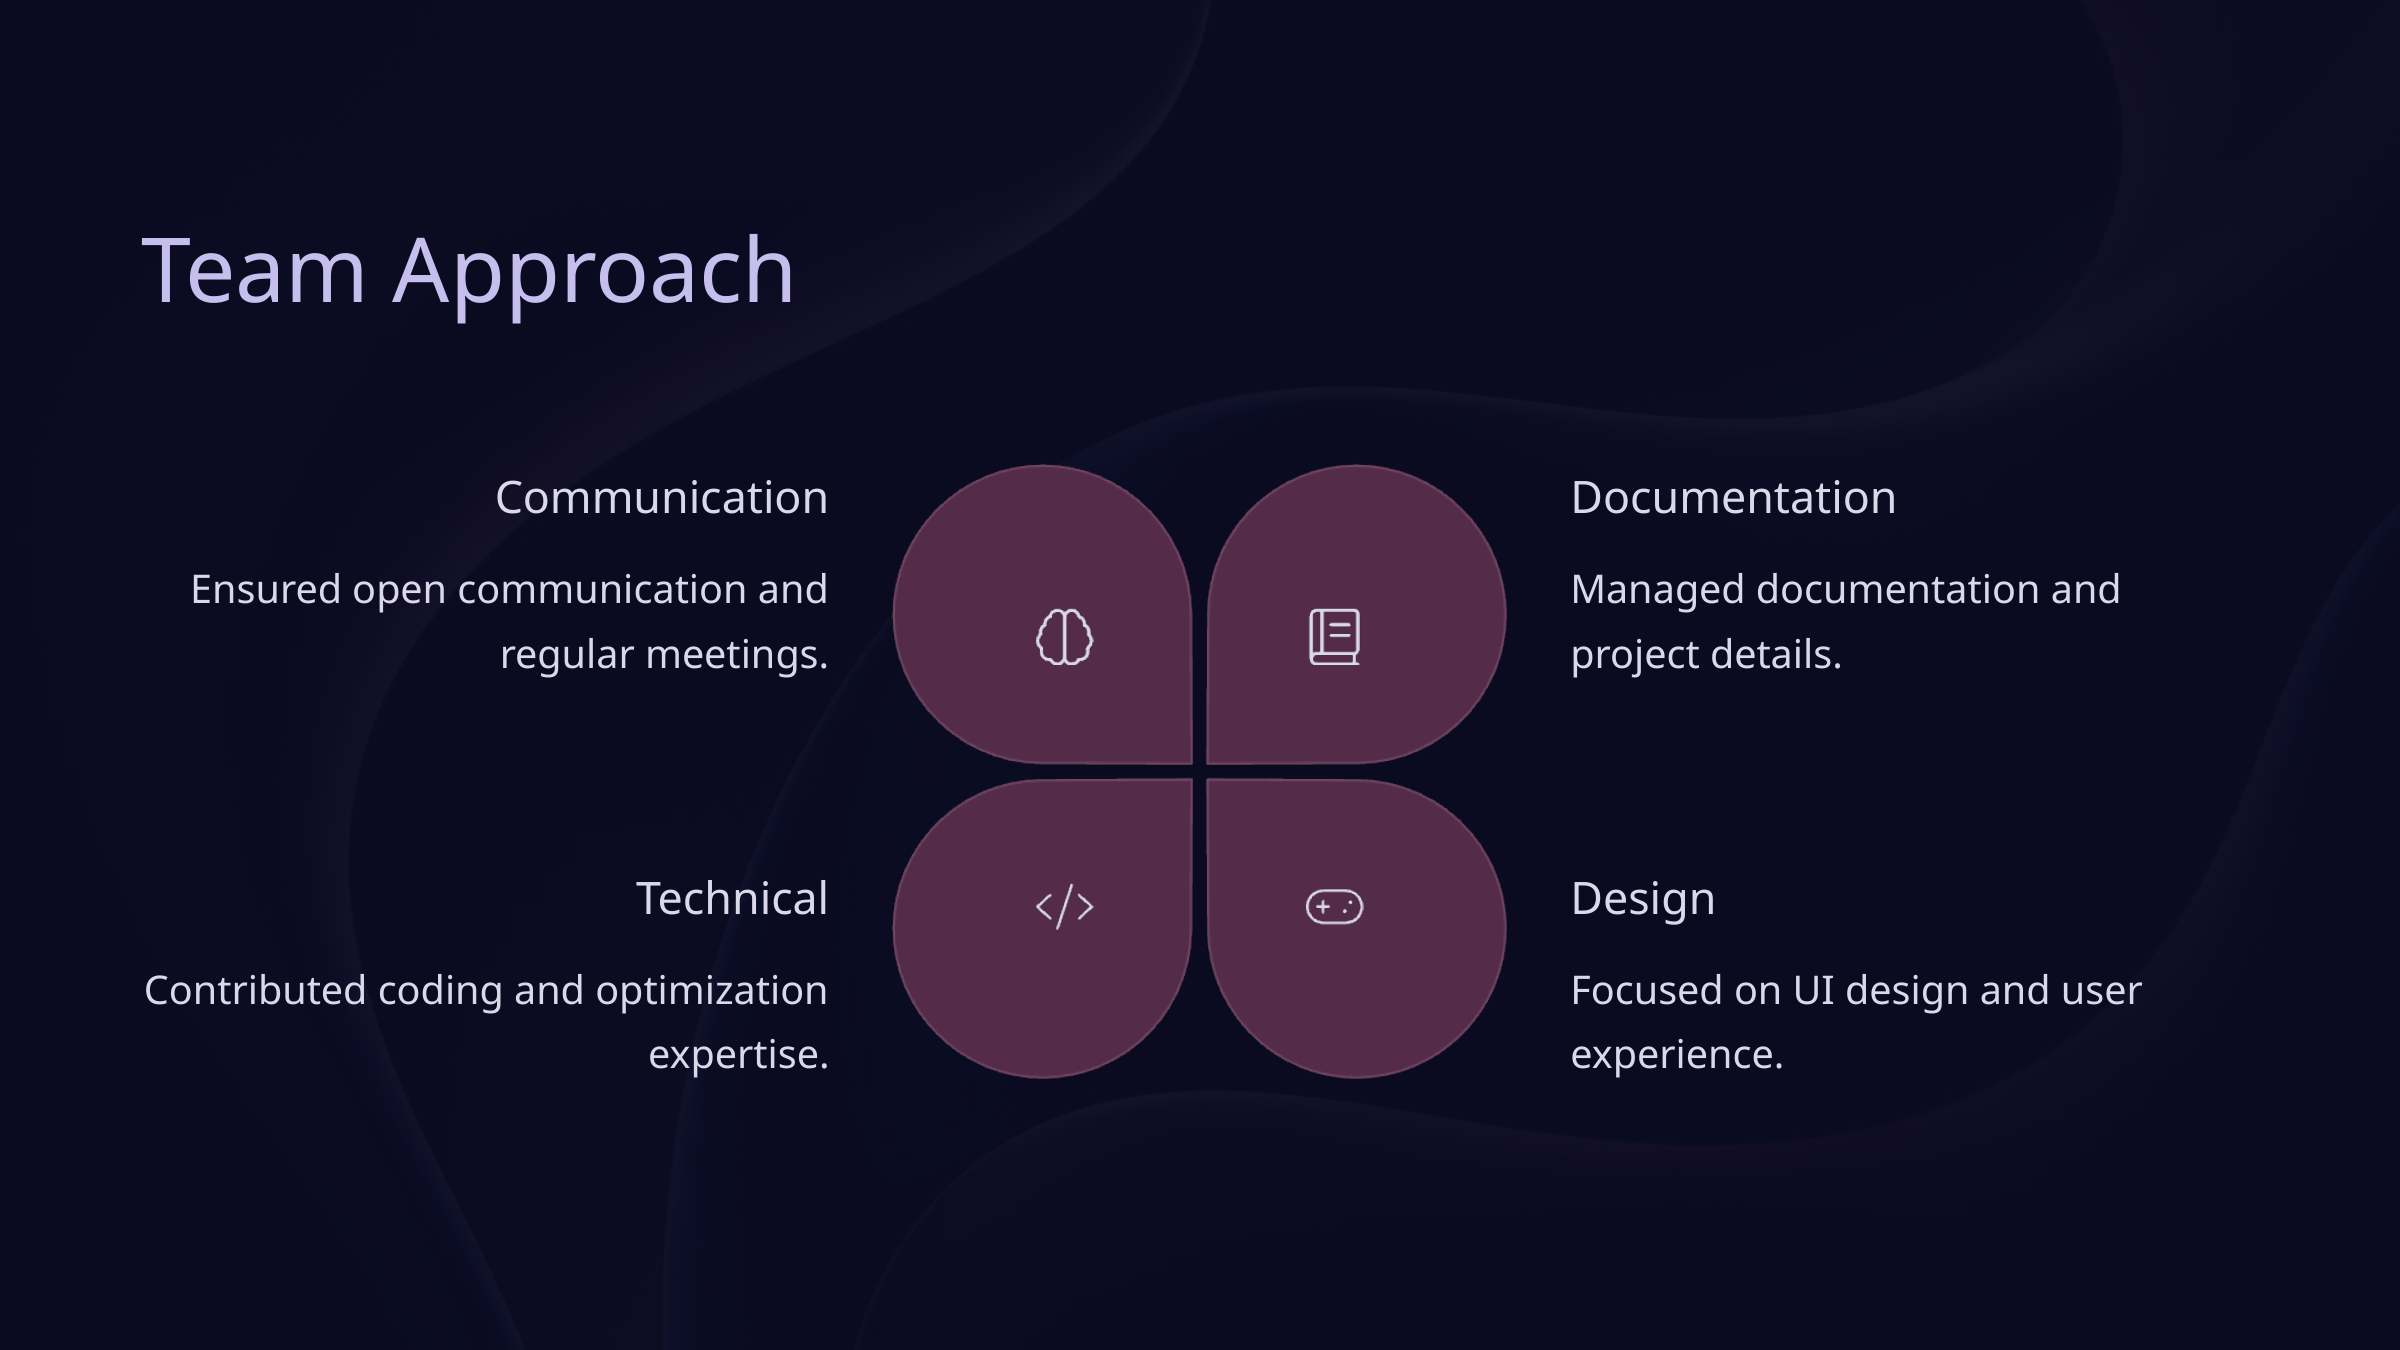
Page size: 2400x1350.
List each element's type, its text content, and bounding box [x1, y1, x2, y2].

text_box Documentation [1571, 466, 2021, 523]
text_box Communication [379, 466, 829, 523]
text_box Technical [379, 867, 829, 924]
text_box Design [1571, 867, 2021, 924]
text_box Focused on UI design and user experience. [1571, 947, 2259, 1078]
text_box Team Approach [141, 207, 1042, 321]
text_box Contributed coding and optimization expertise. [141, 947, 829, 1078]
text_box Ensured open communication and regular meetings. [141, 546, 829, 677]
picture [829, 401, 1571, 1143]
text_box Managed documentation and project details. [1571, 546, 2259, 677]
